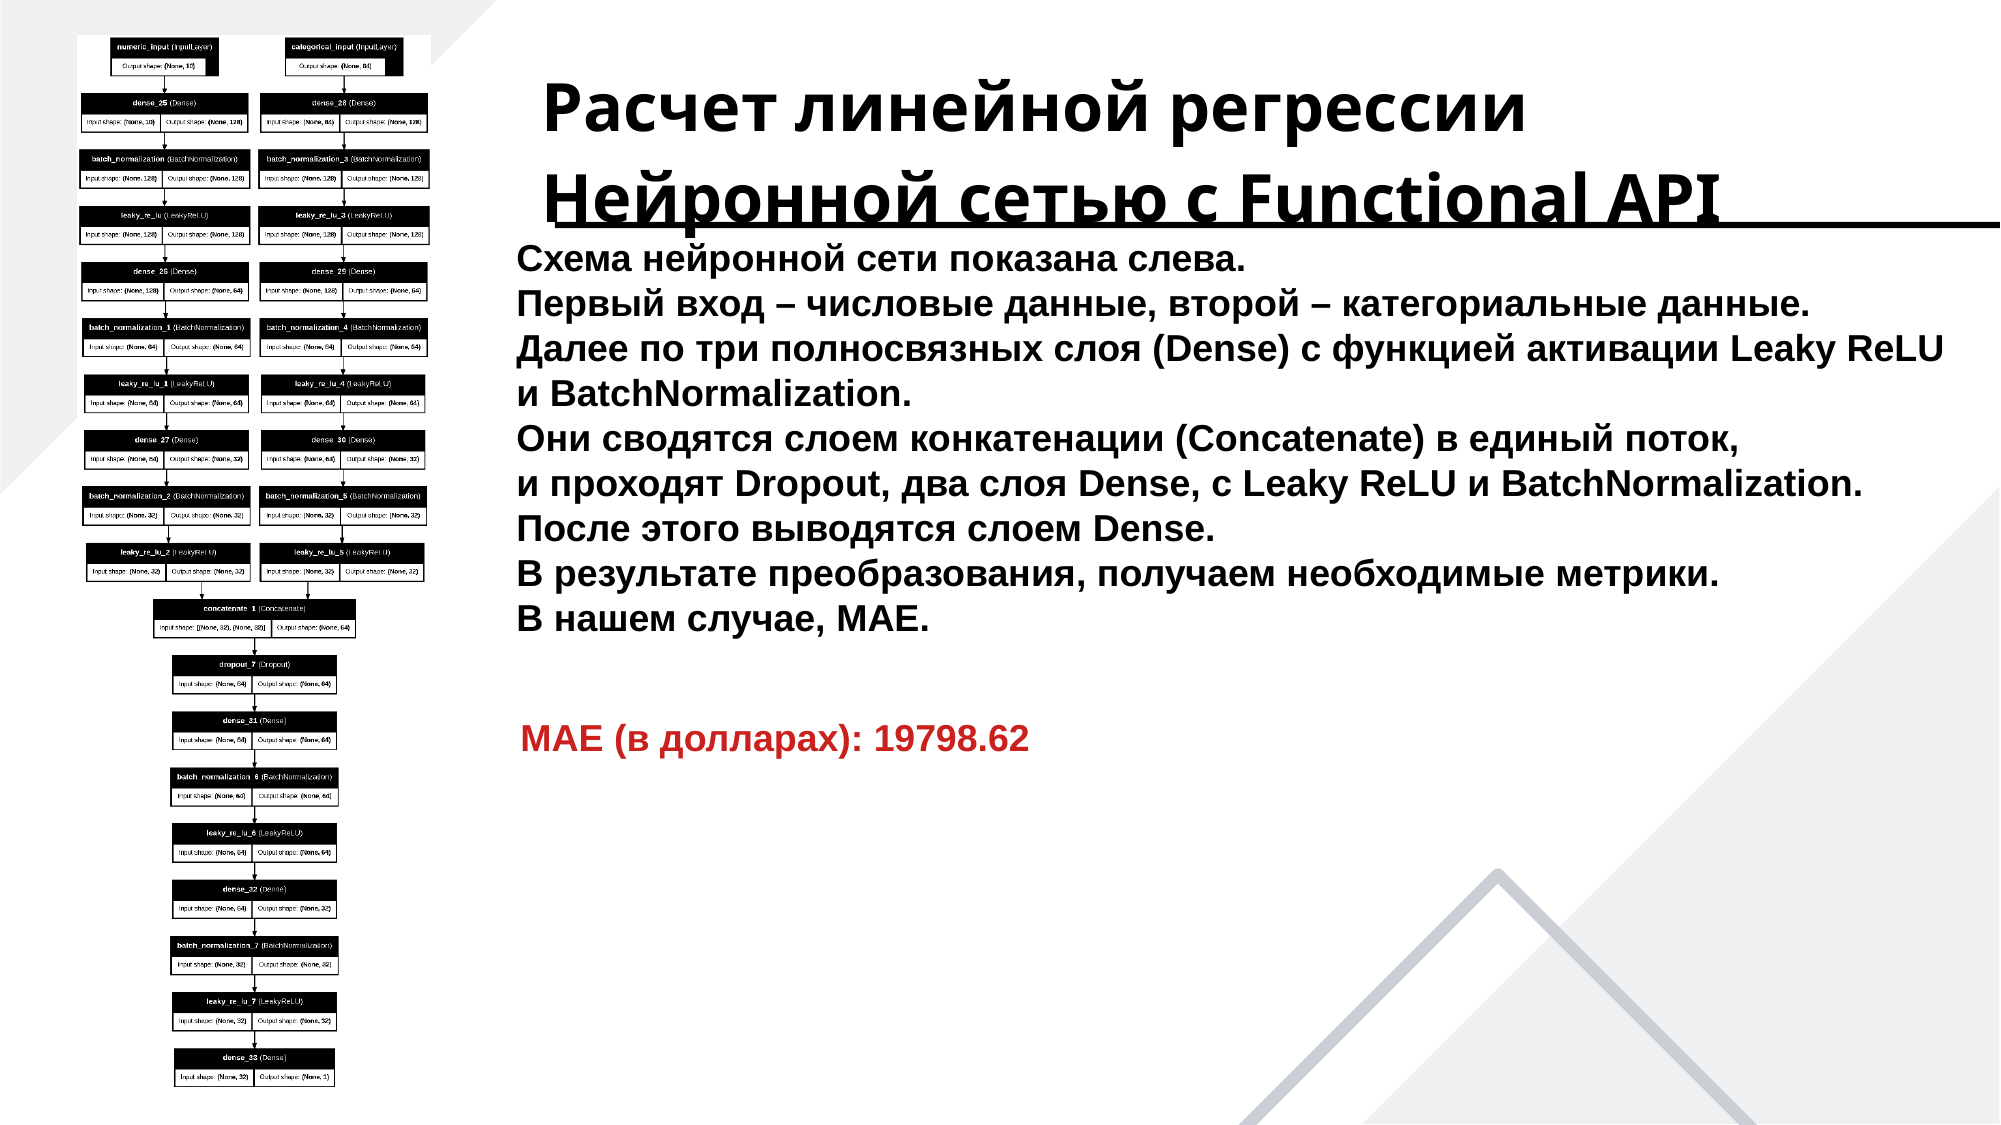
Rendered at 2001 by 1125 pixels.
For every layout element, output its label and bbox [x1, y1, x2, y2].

picture [77, 35, 431, 1089]
text_box [0, 0, 2000, 1125]
